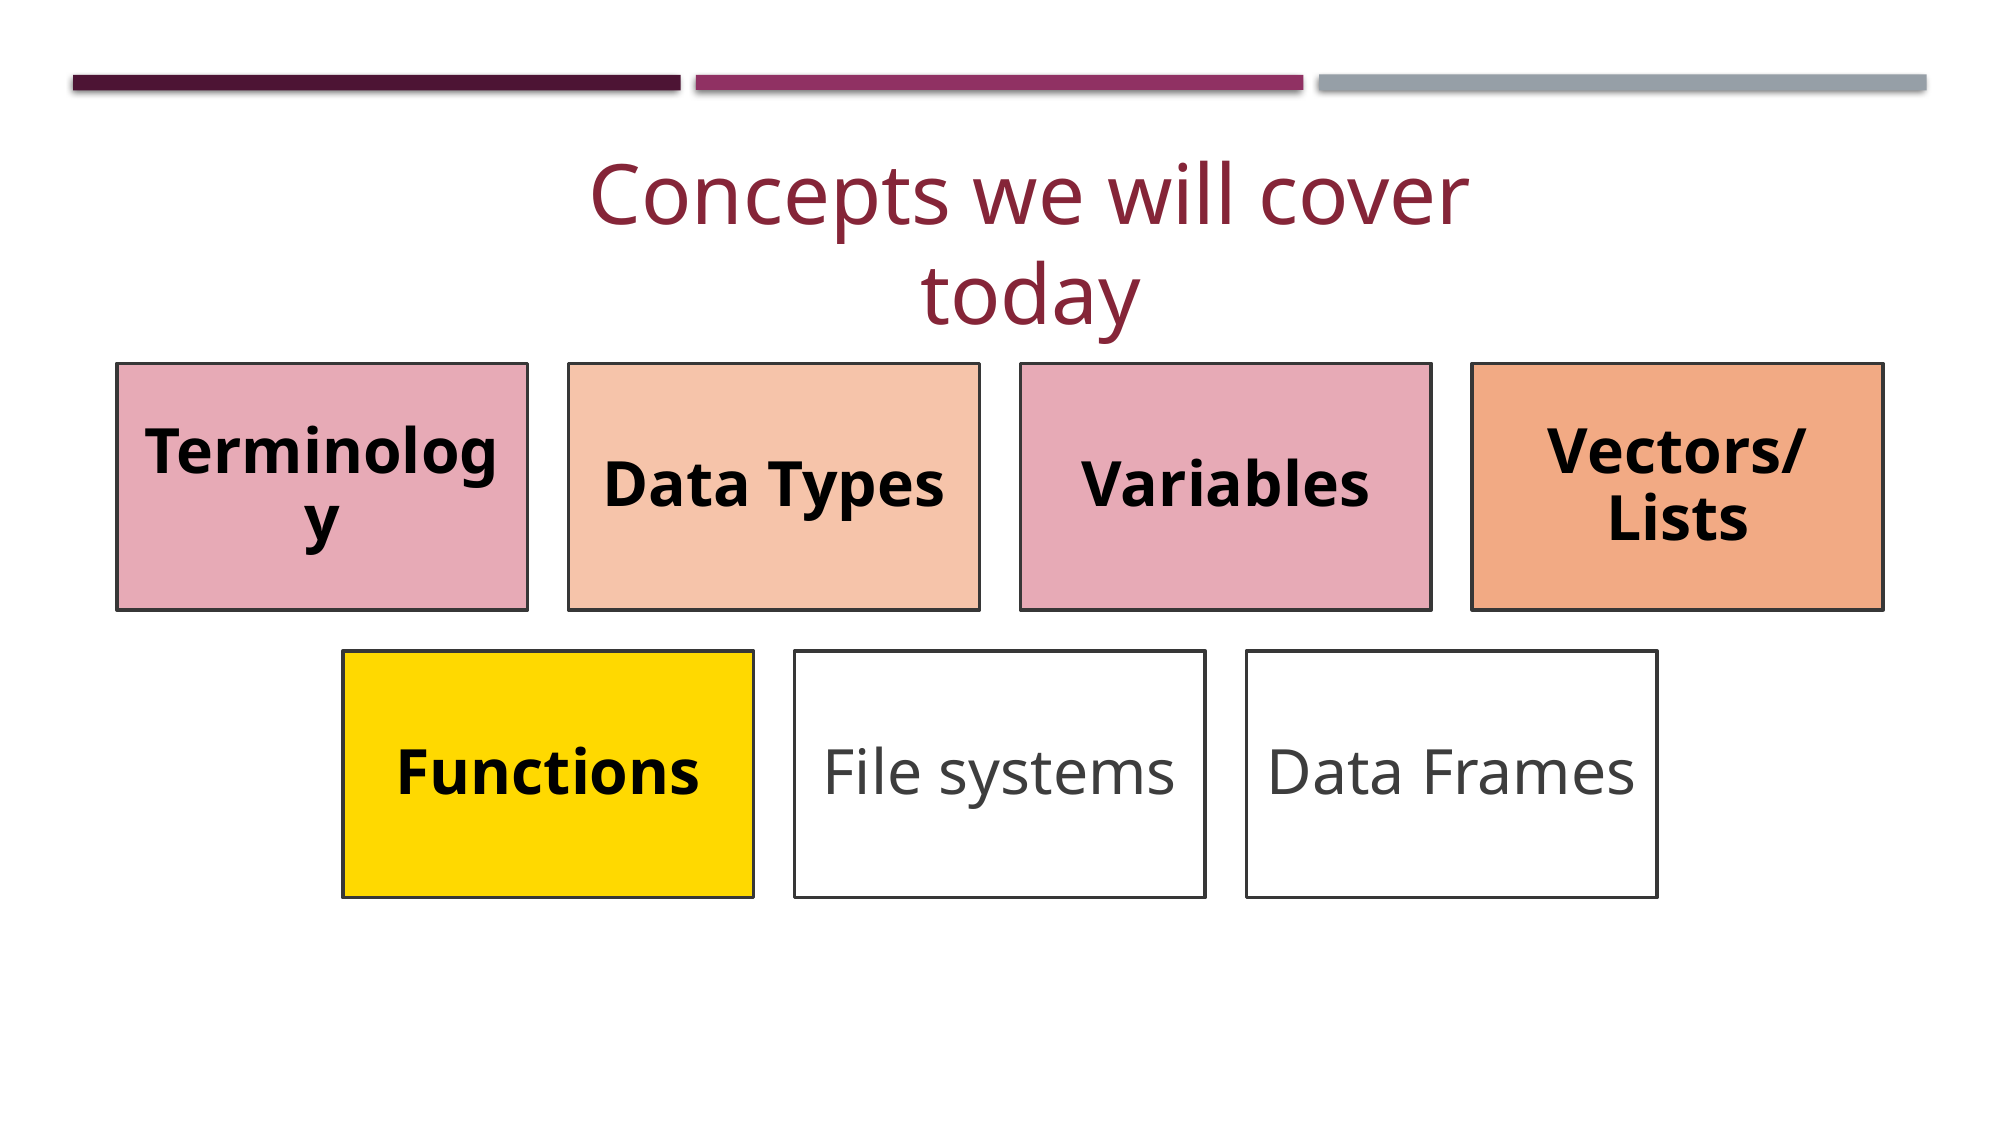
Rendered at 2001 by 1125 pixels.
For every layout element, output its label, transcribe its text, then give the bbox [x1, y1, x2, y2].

text_box Concepts we will cover today [457, 134, 1603, 306]
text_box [115, 308, 1885, 952]
